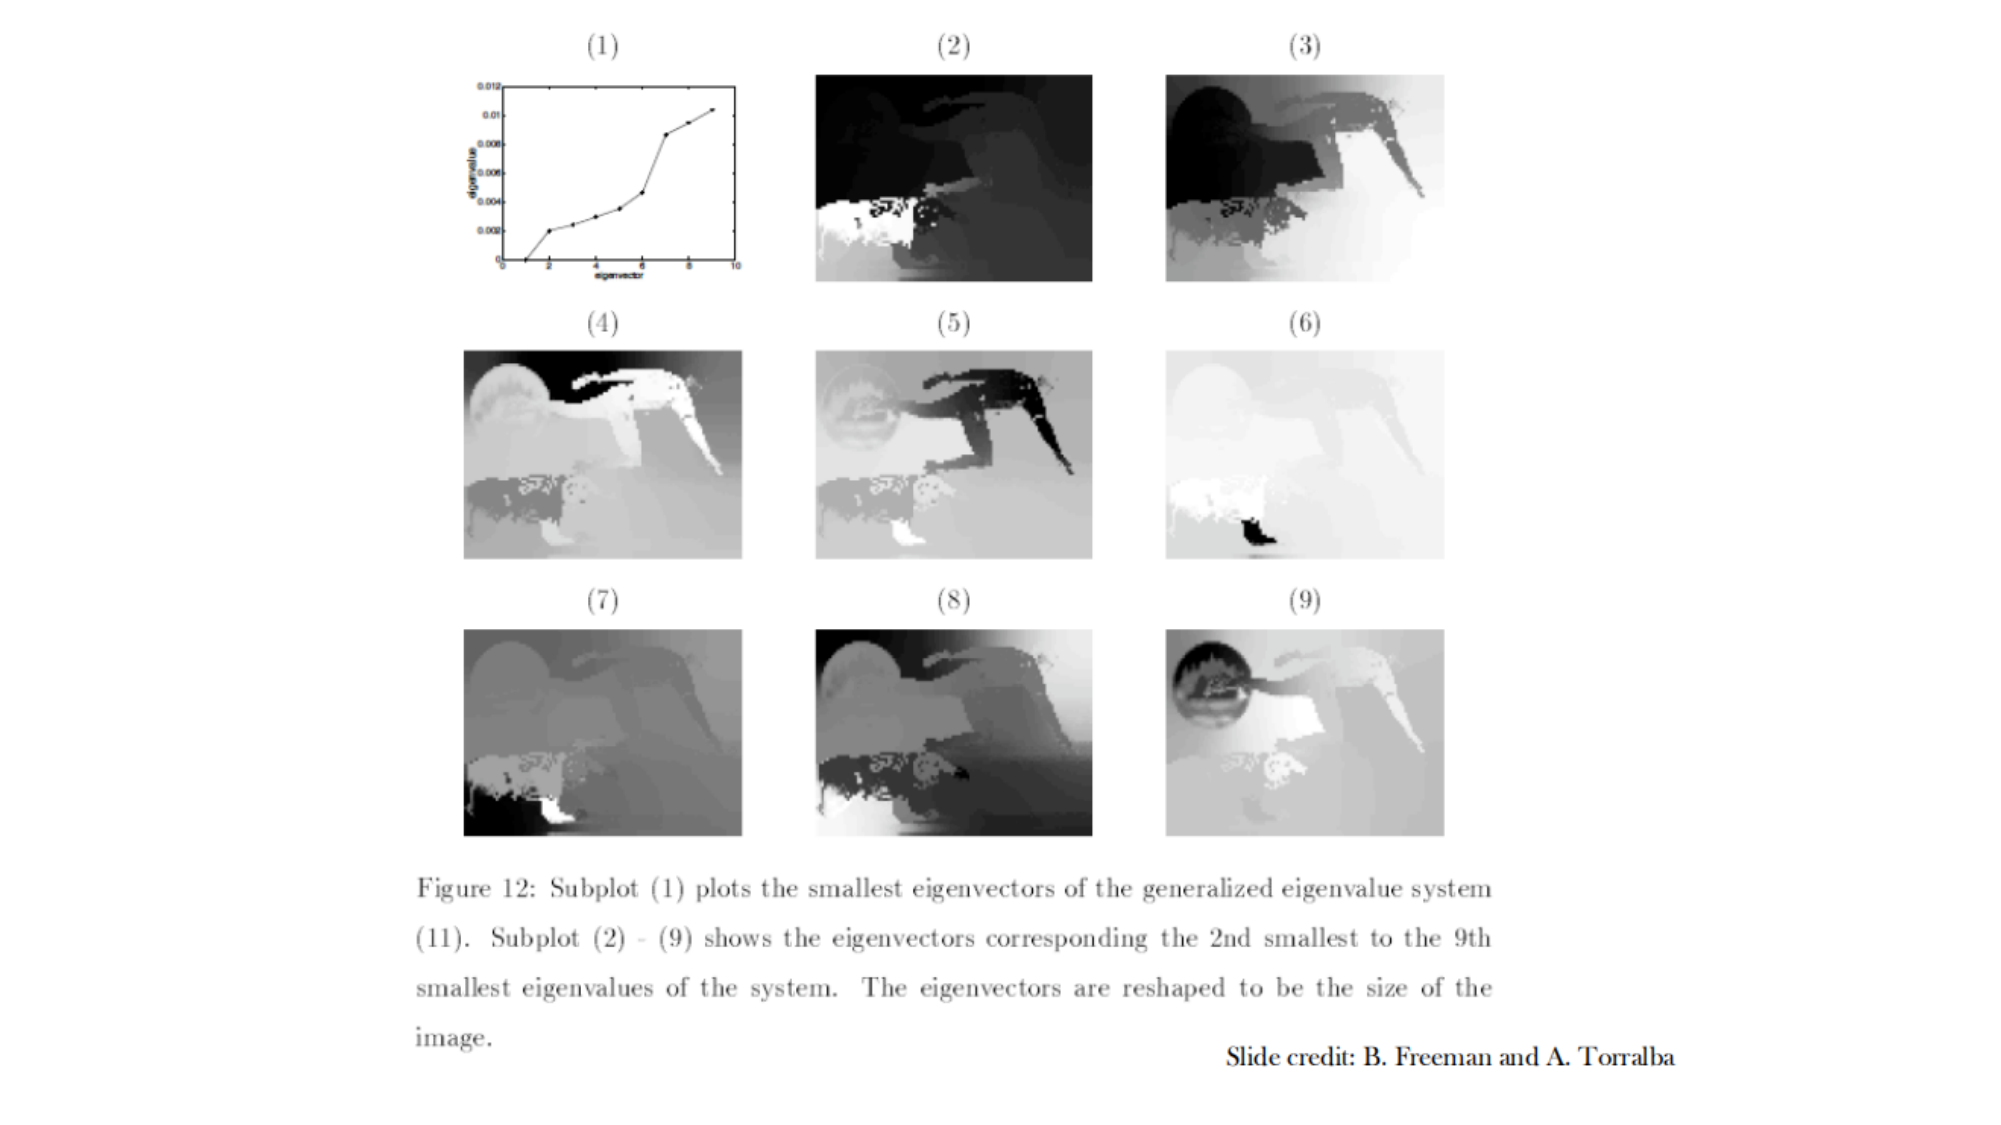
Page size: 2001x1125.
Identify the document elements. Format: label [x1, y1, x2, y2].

picture [293, 0, 1706, 1096]
